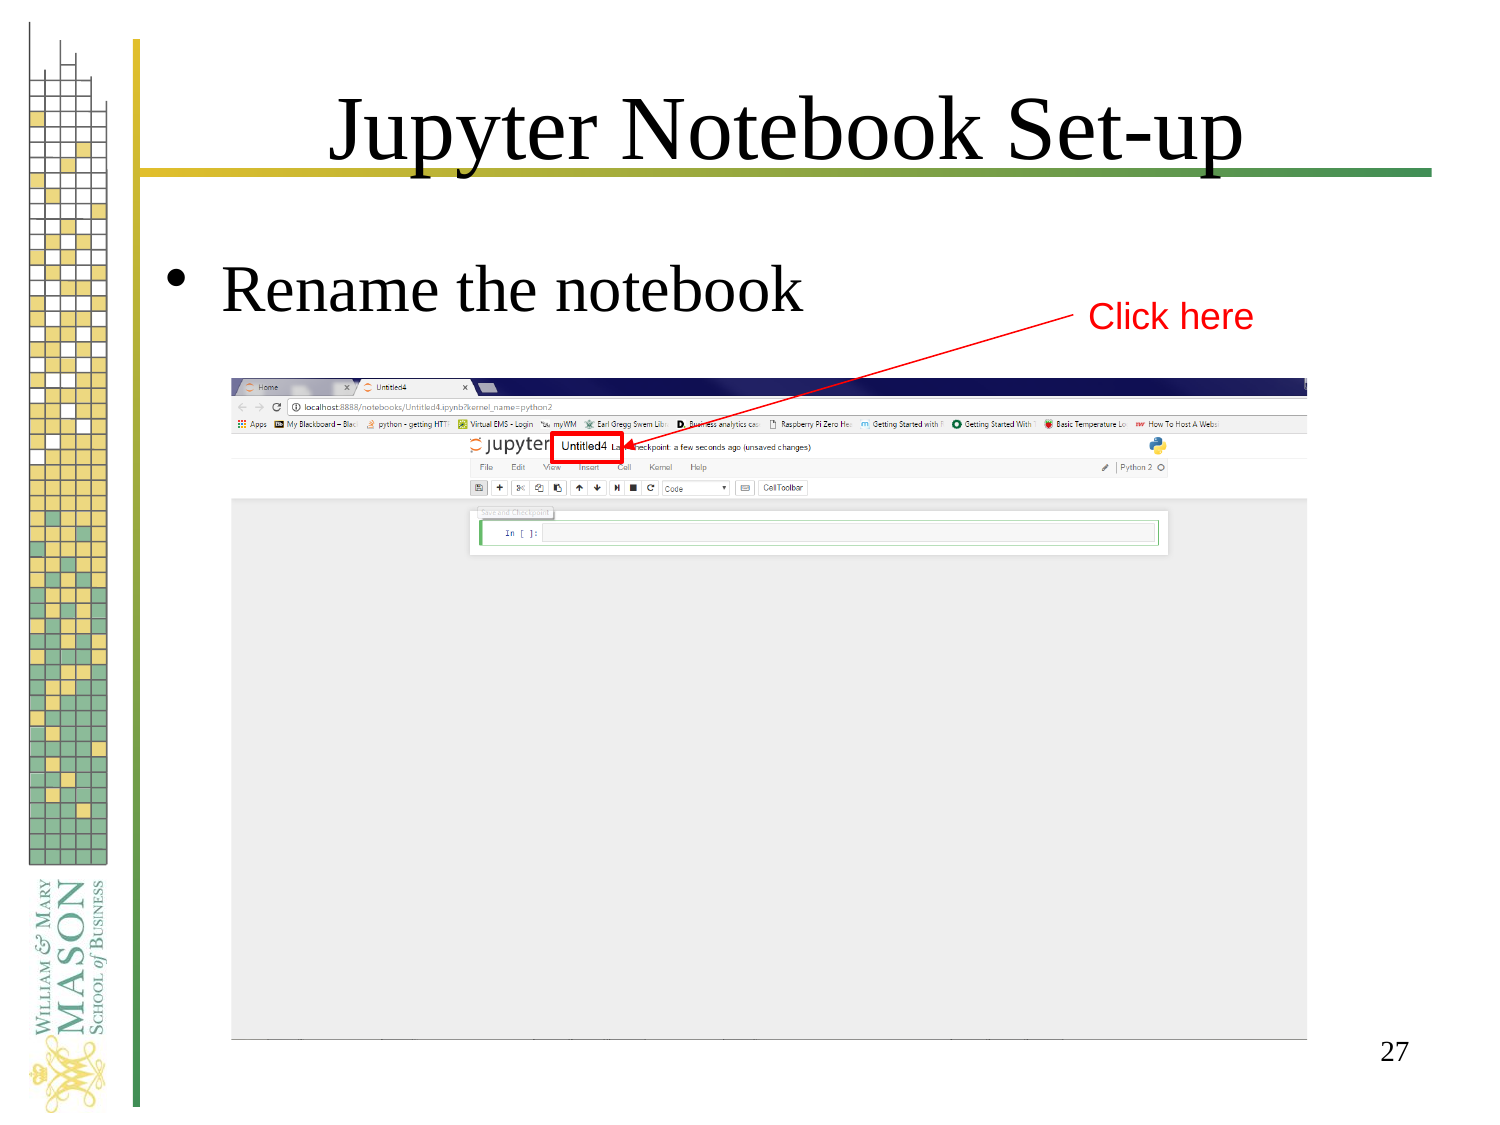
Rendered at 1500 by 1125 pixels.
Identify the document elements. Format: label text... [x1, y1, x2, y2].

list Rename the notebook [150, 237, 1425, 1005]
title Jupyter Notebook Set-up [150, 45, 1425, 200]
table_cell Greater than [29, 879, 107, 1113]
slide_number 27 [1048, 1024, 1426, 1103]
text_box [621, 314, 1073, 449]
text_box Click here [1073, 284, 1270, 345]
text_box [231, 377, 1308, 1043]
